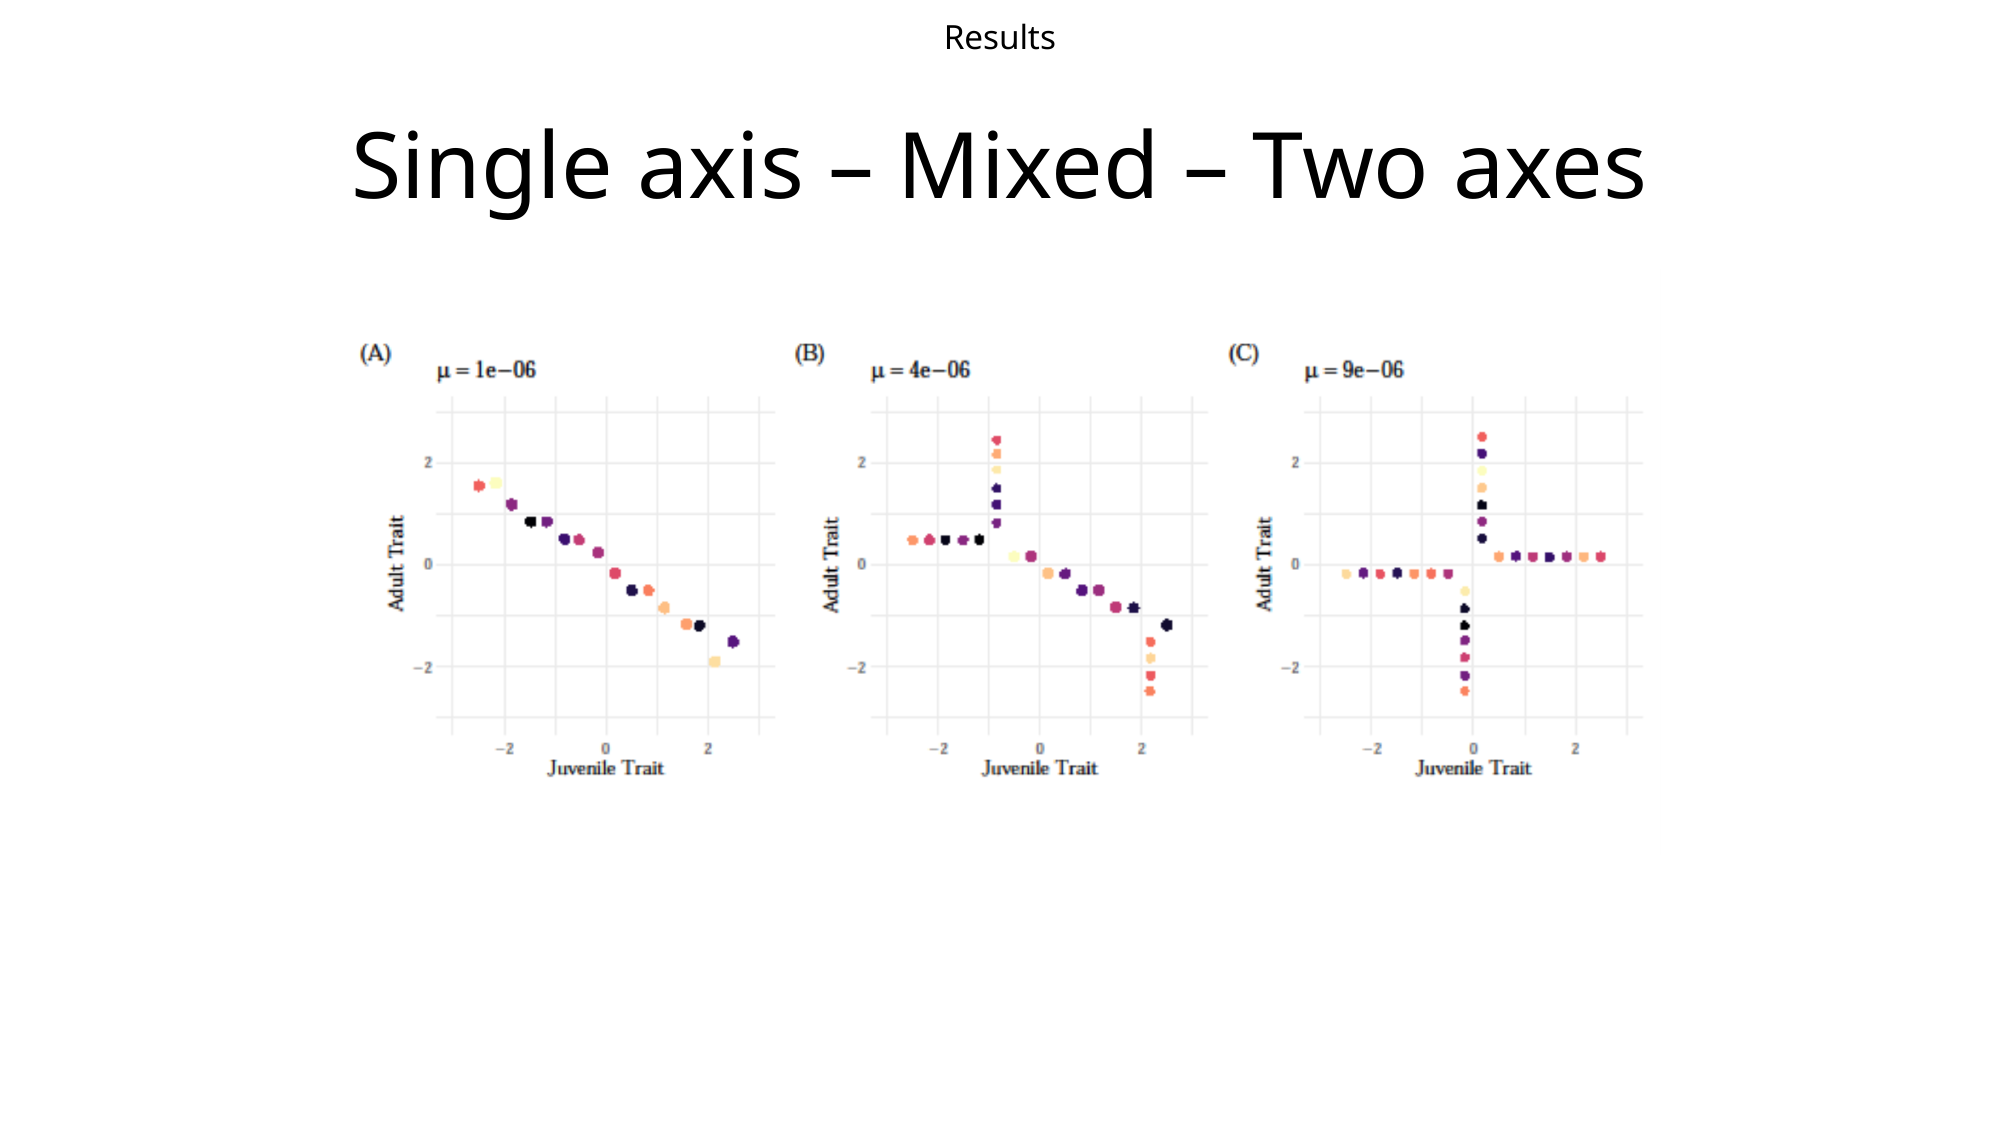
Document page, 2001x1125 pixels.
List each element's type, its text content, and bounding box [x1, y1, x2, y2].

text_box Results [0, 16, 2000, 62]
title Single axis – Mixed – Two axes [137, 62, 1863, 278]
picture [339, 269, 1661, 855]
